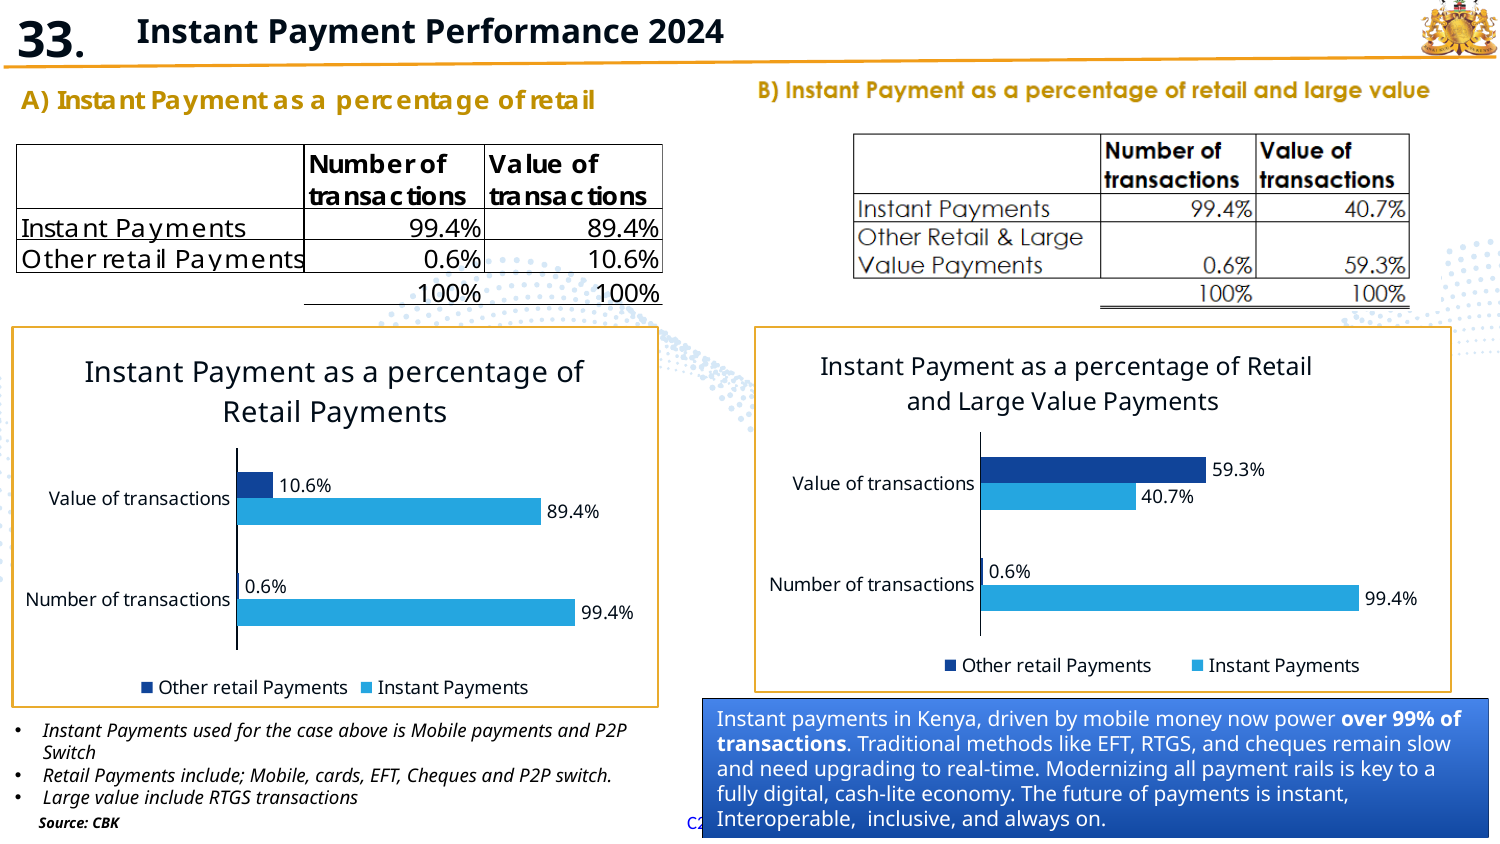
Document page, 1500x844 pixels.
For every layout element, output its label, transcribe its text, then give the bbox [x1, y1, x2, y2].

picture [15, 79, 664, 307]
text_box Instant payments in Kenya, driven by mobile money now power over 99% of transactions. Traditional methods like EFT, RTGS, and cheques remain slow and need upgrading to real-time. Modernizing all payment rails is key to a fully digital, cash-lite economy. The future of payments is instant, Interoperable, inclusive, and always on. [702, 698, 1489, 838]
picture [749, 71, 1441, 311]
text_box Instant Payments used for the case above is Mobile payments and P2P Switch Retail Payments include; Mobile, cards, EFT, Cheques and P2P switch. Large value include RTGS transactions [0, 711, 690, 817]
chart [11, 325, 660, 708]
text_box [2, 0, 1499, 515]
text_box Source: CBK [23, 806, 255, 839]
chart [753, 325, 1453, 694]
